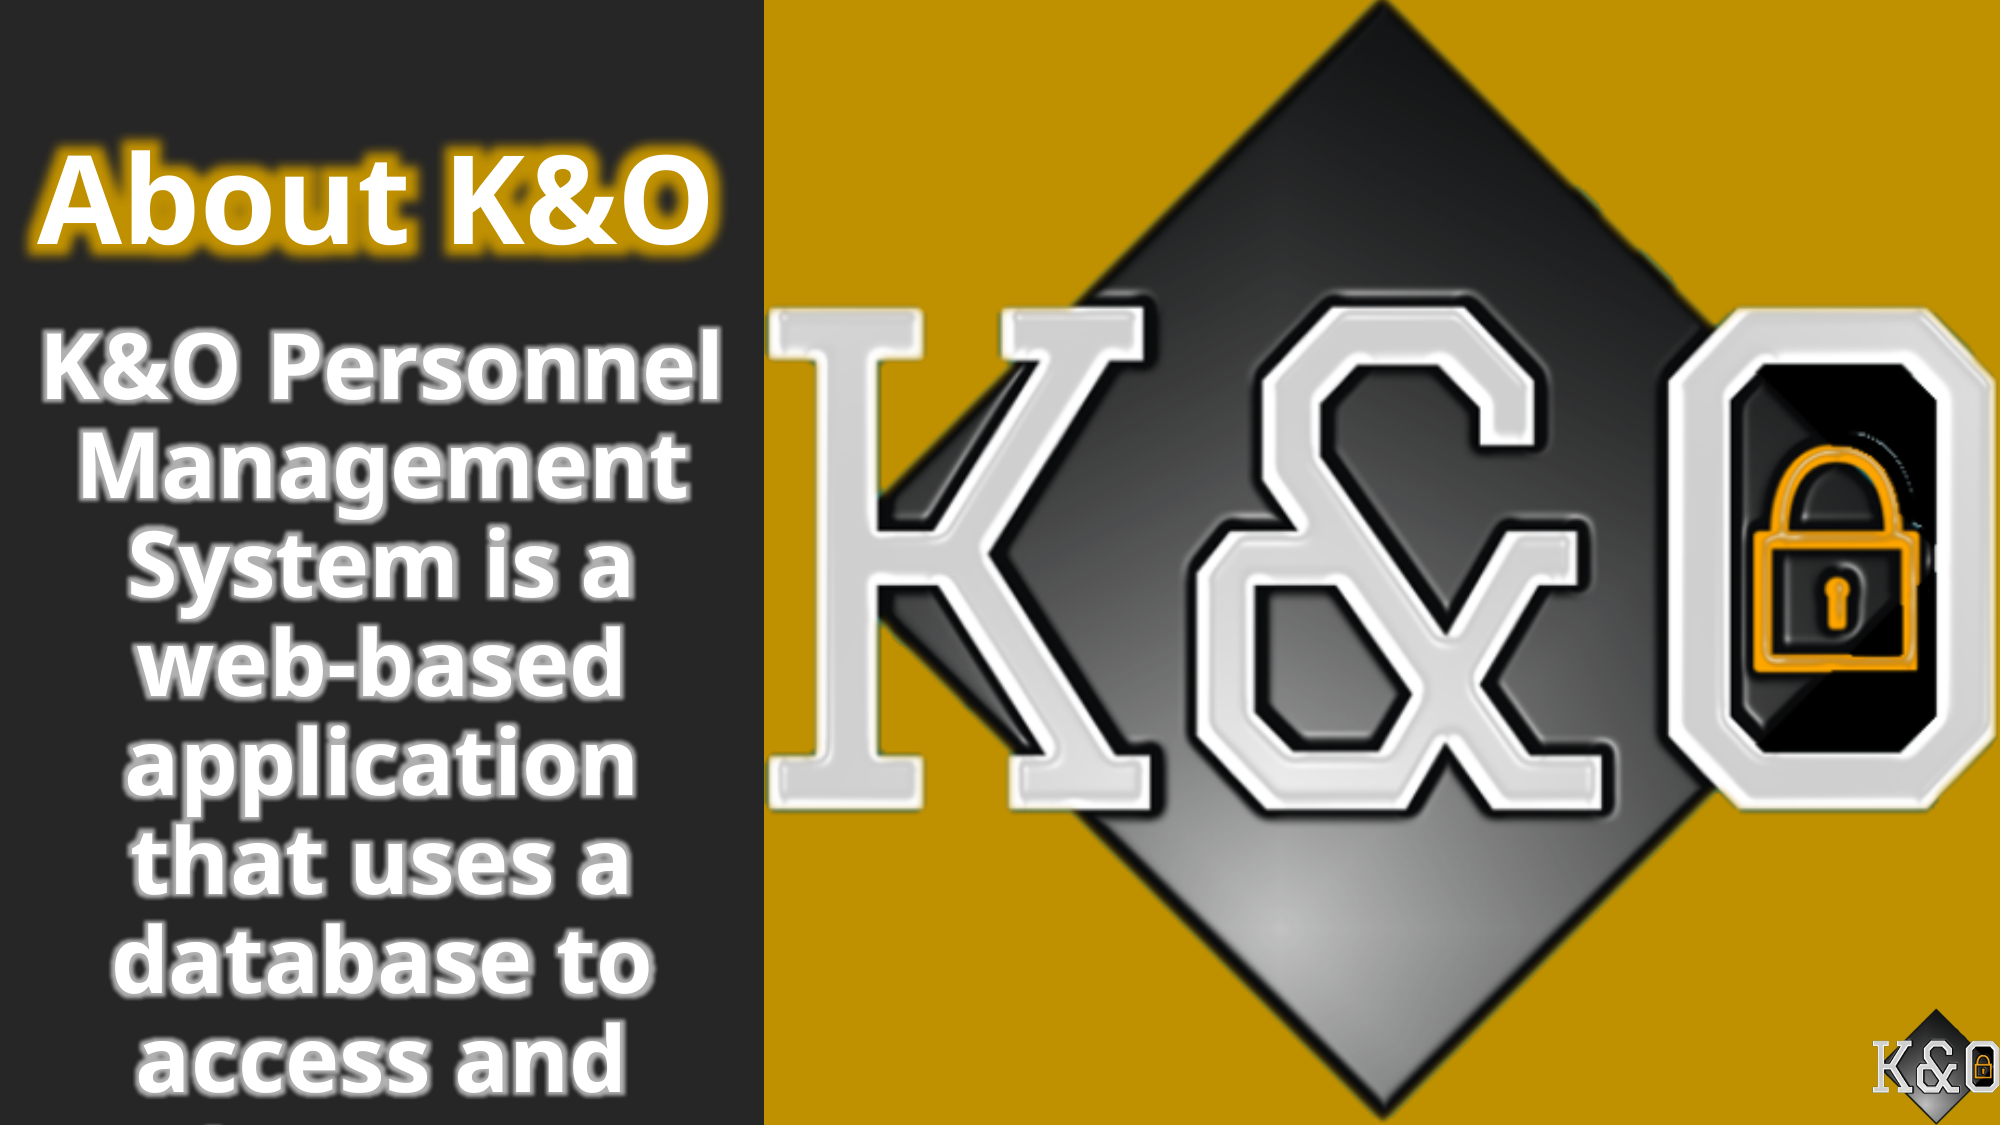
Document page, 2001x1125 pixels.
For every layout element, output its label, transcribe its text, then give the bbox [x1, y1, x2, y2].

text_box [0, 0, 763, 1125]
text_box About K&O [11, 95, 743, 314]
picture [763, 0, 2000, 1125]
text_box K&O Personnel Management System is a web-based application that uses a database to access and store user data, so organizations can better track and monitor their employees. [11, 331, 754, 1026]
